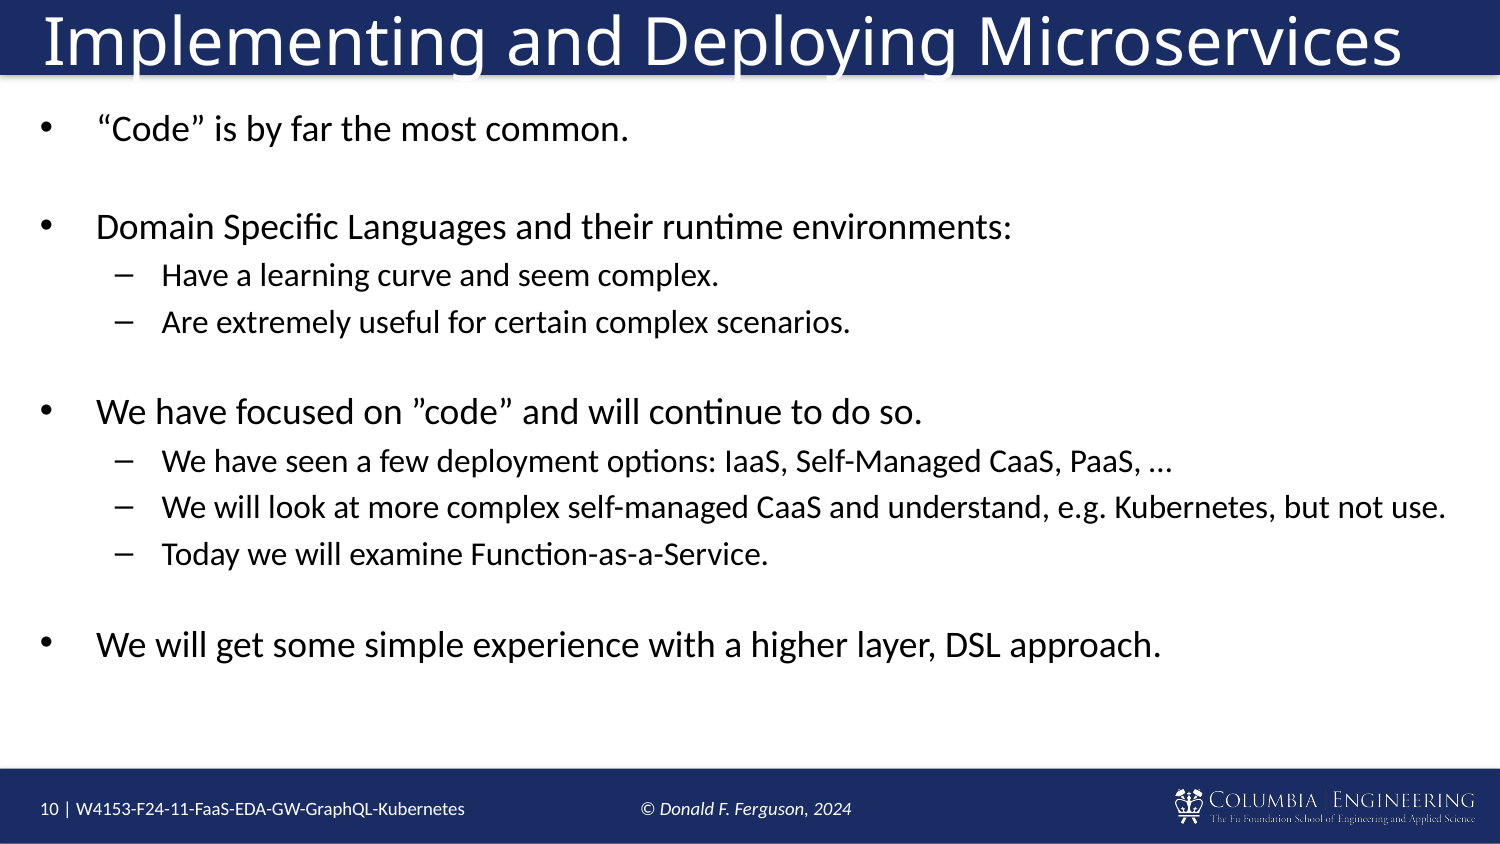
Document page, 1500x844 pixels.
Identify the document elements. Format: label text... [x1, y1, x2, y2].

list “Code” is by far the most common. Domain Specific Languages and their runtime environments: Have a learning curve and seem complex. Are extremely useful for certain complex scenarios. We have focused on ”code” and will continue to do so. We have seen a few deployment options: IaaS, Self-Managed CaaS, PaaS, … We will look at more complex self-managed CaaS and understand, e.g. Kubernetes, but not use. Today we will examine Function-as-a-Service. We will get some simple experience with a higher layer, DSL approach. [24, 96, 1475, 760]
title Implementing and Deploying Microservices [28, 0, 1450, 73]
